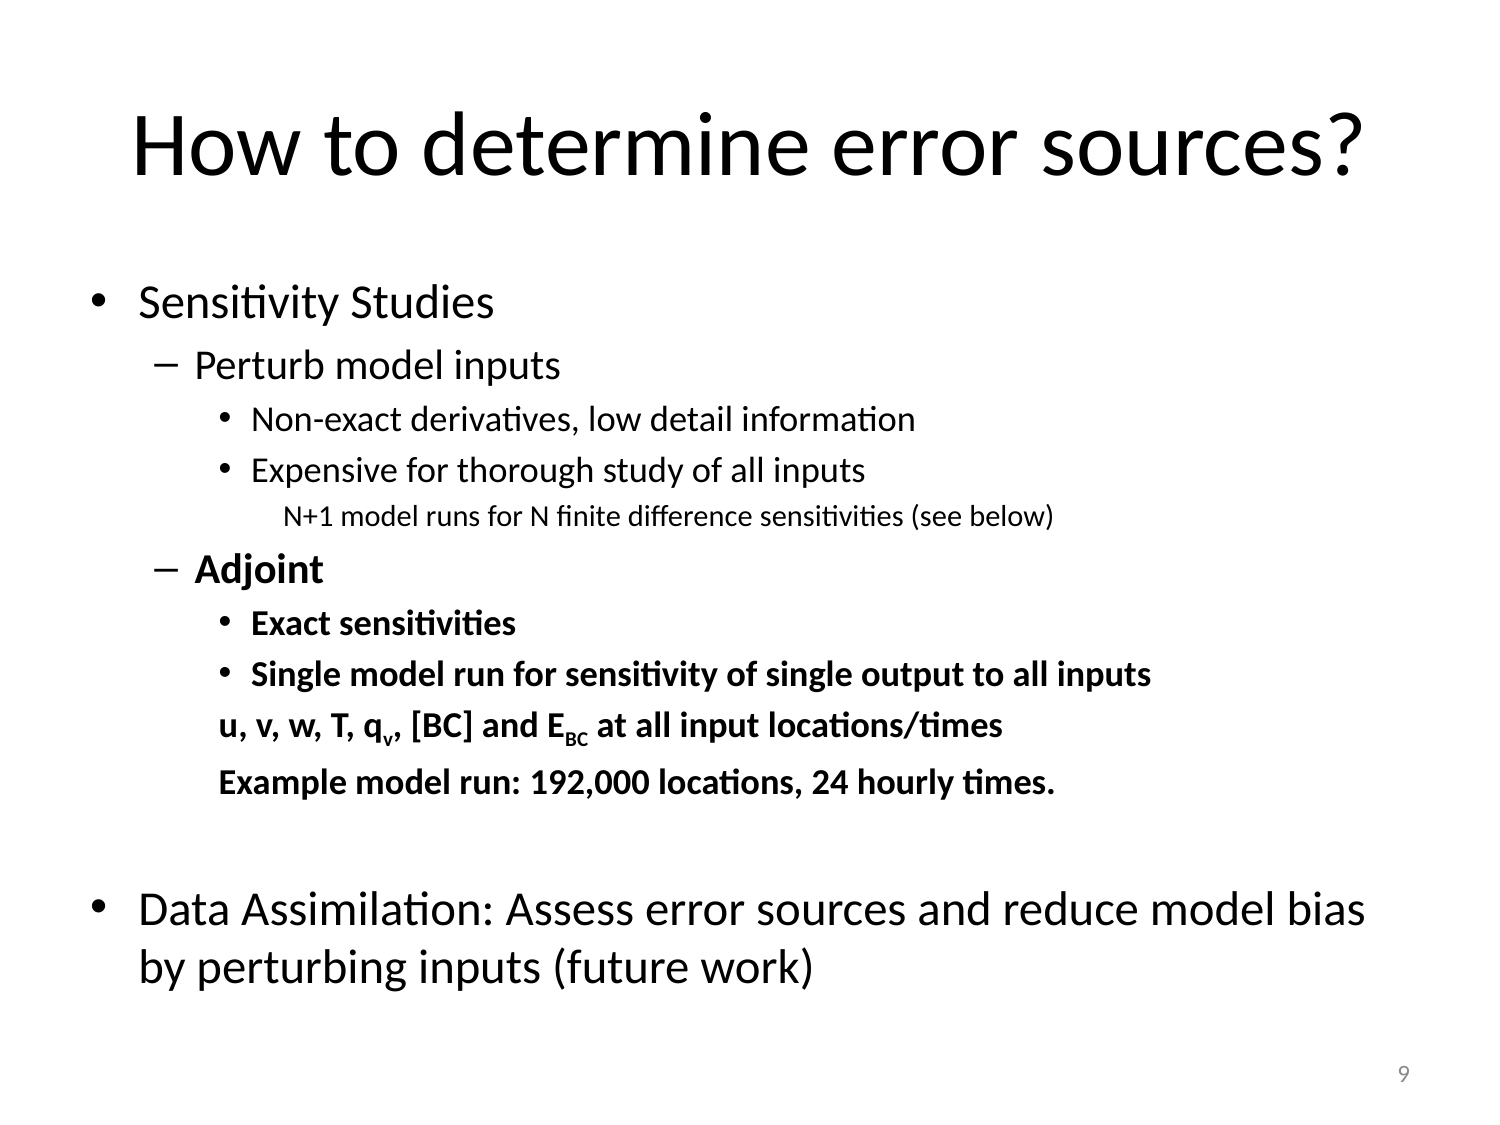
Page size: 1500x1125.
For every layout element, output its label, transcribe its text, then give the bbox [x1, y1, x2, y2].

slide_number 9 [1074, 1042, 1425, 1103]
list Sensitivity Studies Perturb model inputs Non-exact derivatives, low detail information Expensive for thorough study of all inputs N+1 model runs for N finite difference sensitivities (see below) Adjoint Exact sensitivities Single model run for sensitivity of single output to all inputs u, v, w, T, qv, [BC] and EBC at all input locations/times Example model run: 192,000 locations, 24 hourly times. Data Assimilation: Assess error sources and reduce model bias by perturbing inputs (future work) [75, 262, 1425, 1005]
title How to determine error sources? [75, 45, 1425, 233]
